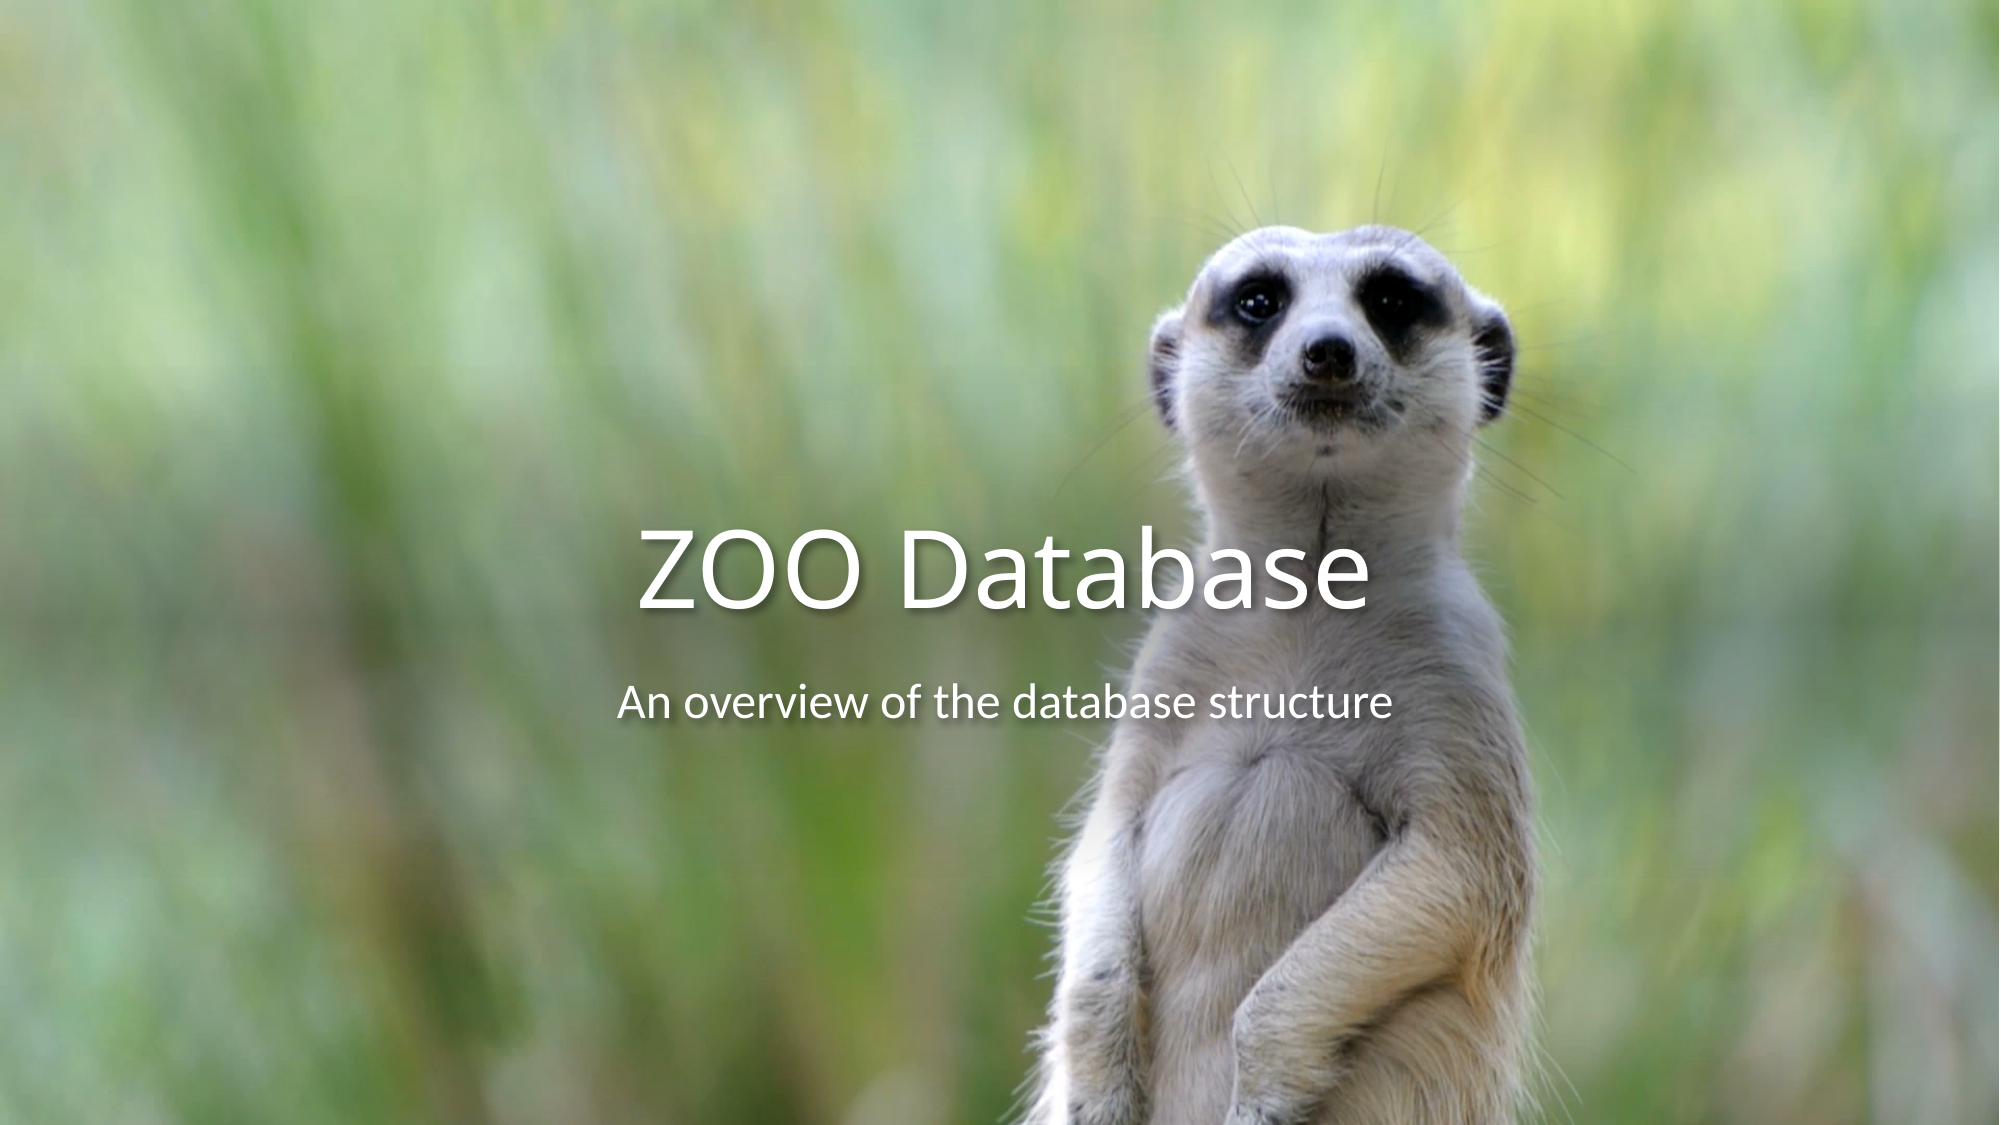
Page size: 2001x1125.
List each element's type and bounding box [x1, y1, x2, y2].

text_box [0, 0, 2000, 1125]
